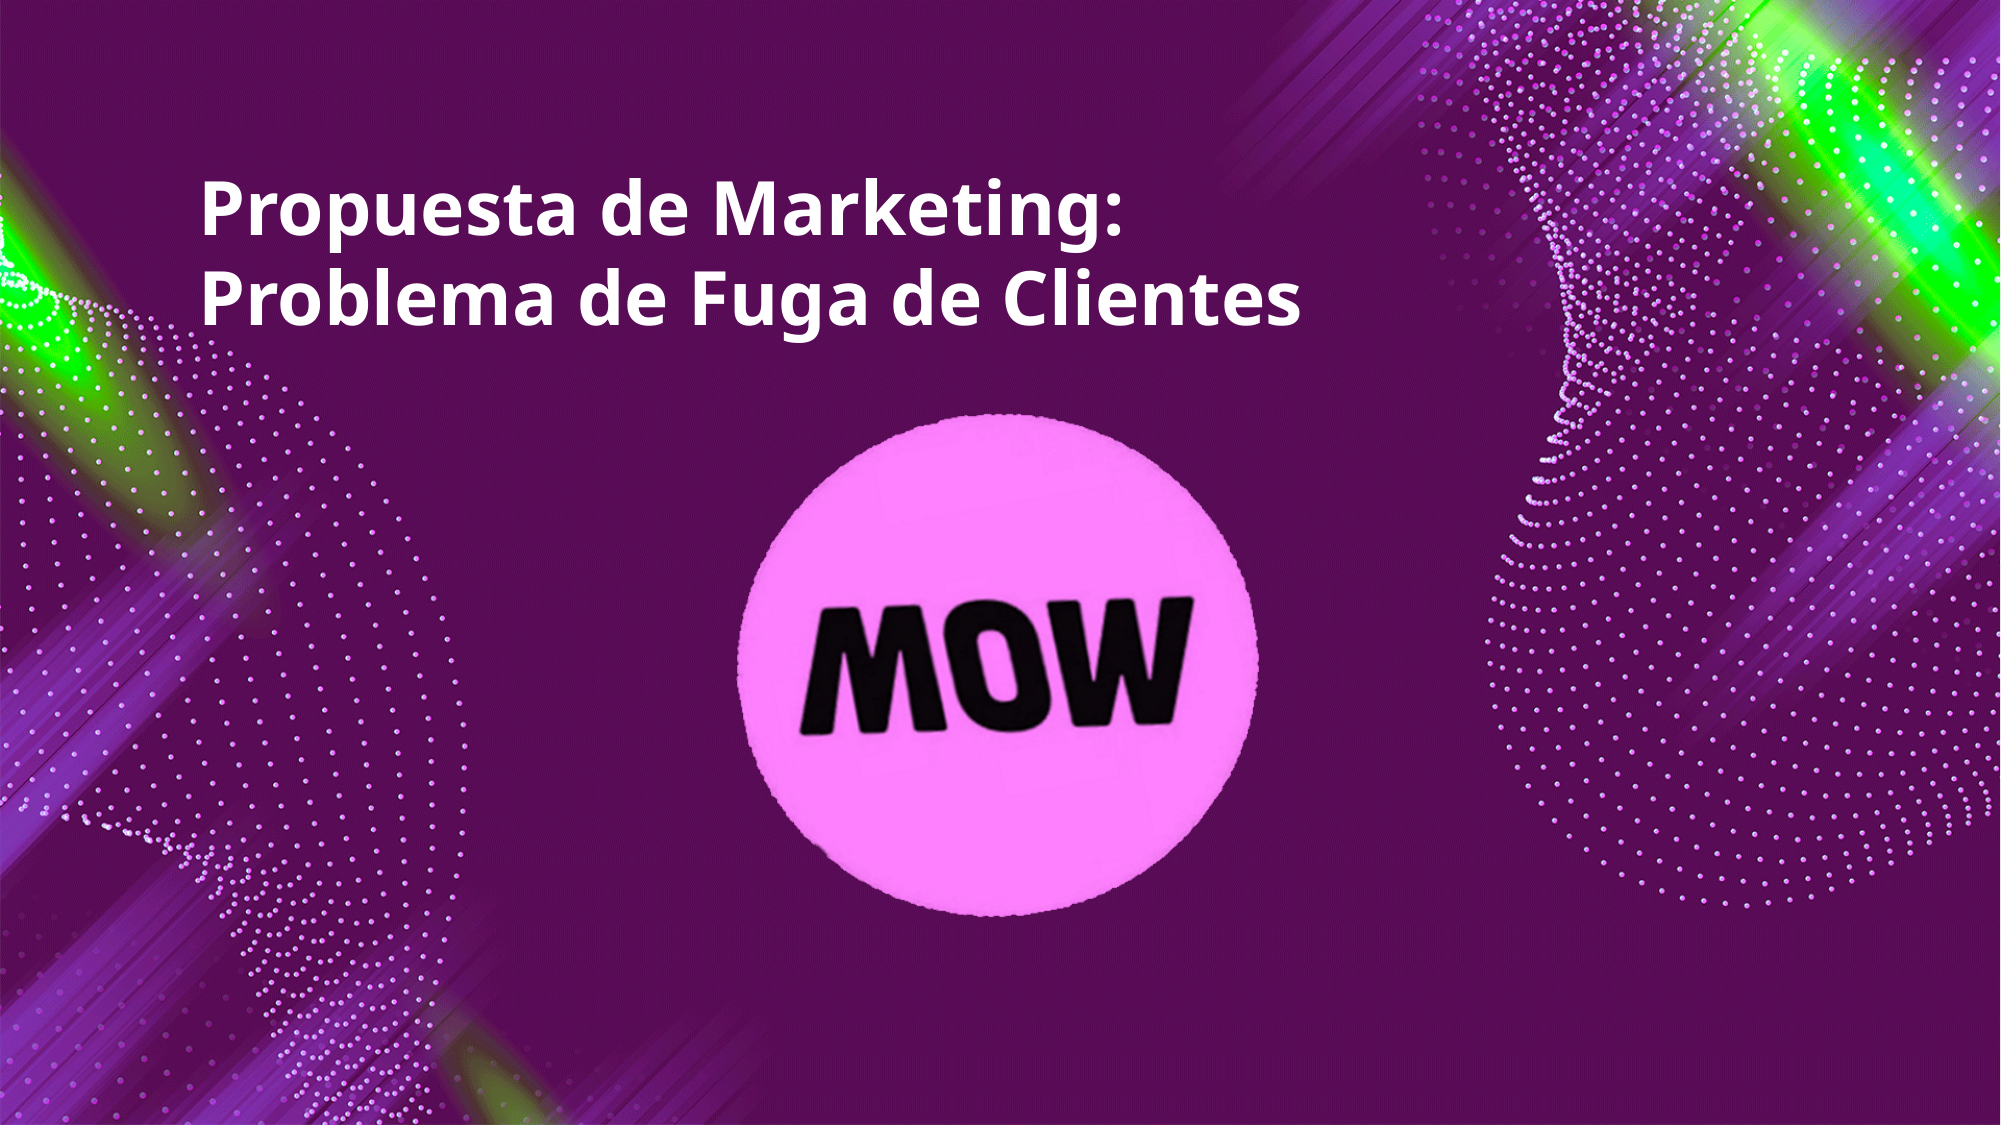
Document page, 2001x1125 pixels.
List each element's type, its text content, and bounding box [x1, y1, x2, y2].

picture [0, 0, 2001, 1125]
text_box Propuesta de Marketing: Problema de Fuga de Clientes [183, 153, 1471, 349]
